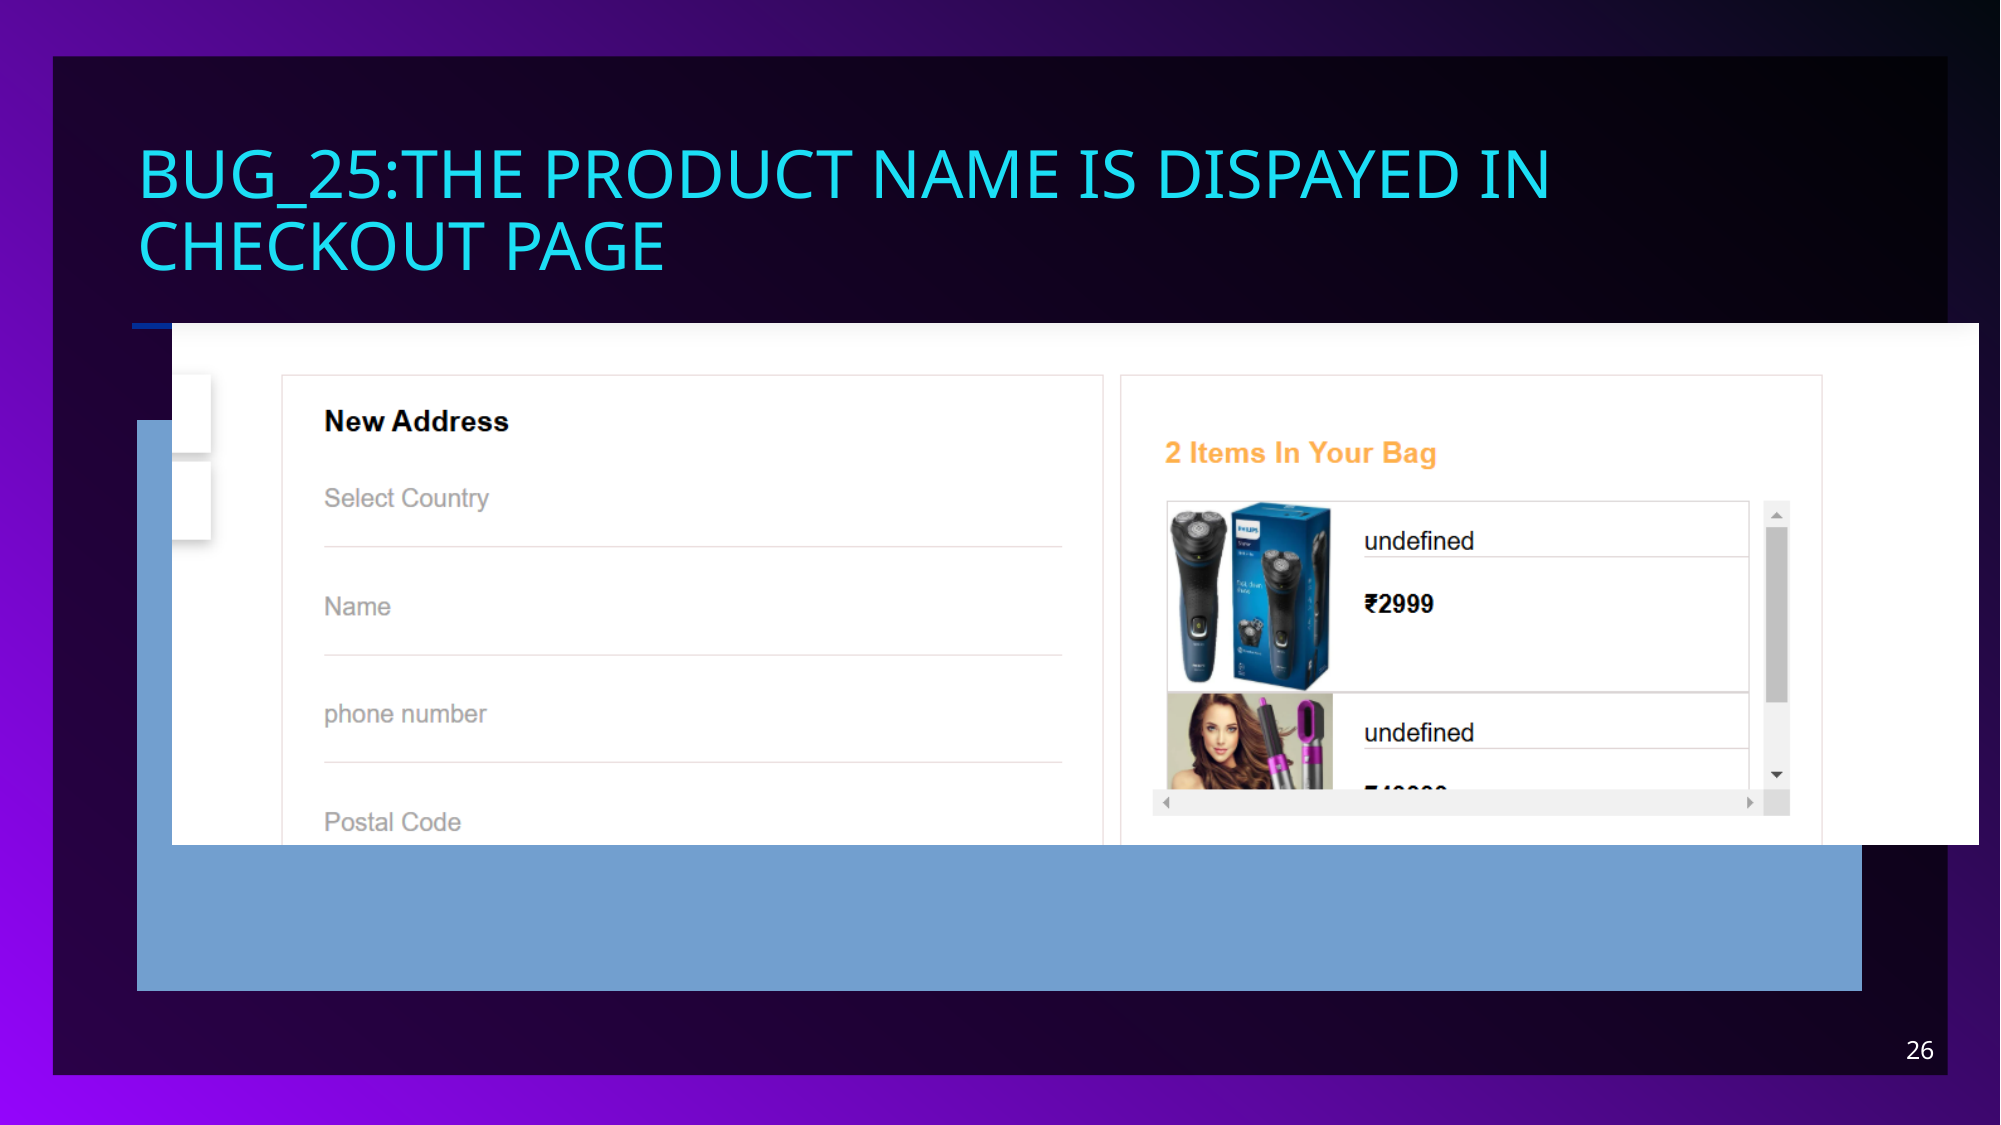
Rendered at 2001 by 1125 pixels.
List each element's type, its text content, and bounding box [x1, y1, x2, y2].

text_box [1301, 677, 1631, 774]
picture [172, 323, 1979, 845]
slide_number 26 [1499, 1021, 1950, 1082]
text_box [1298, 461, 1573, 575]
title Bug_25:The product name is dispayed in checkout page [137, 105, 1862, 293]
